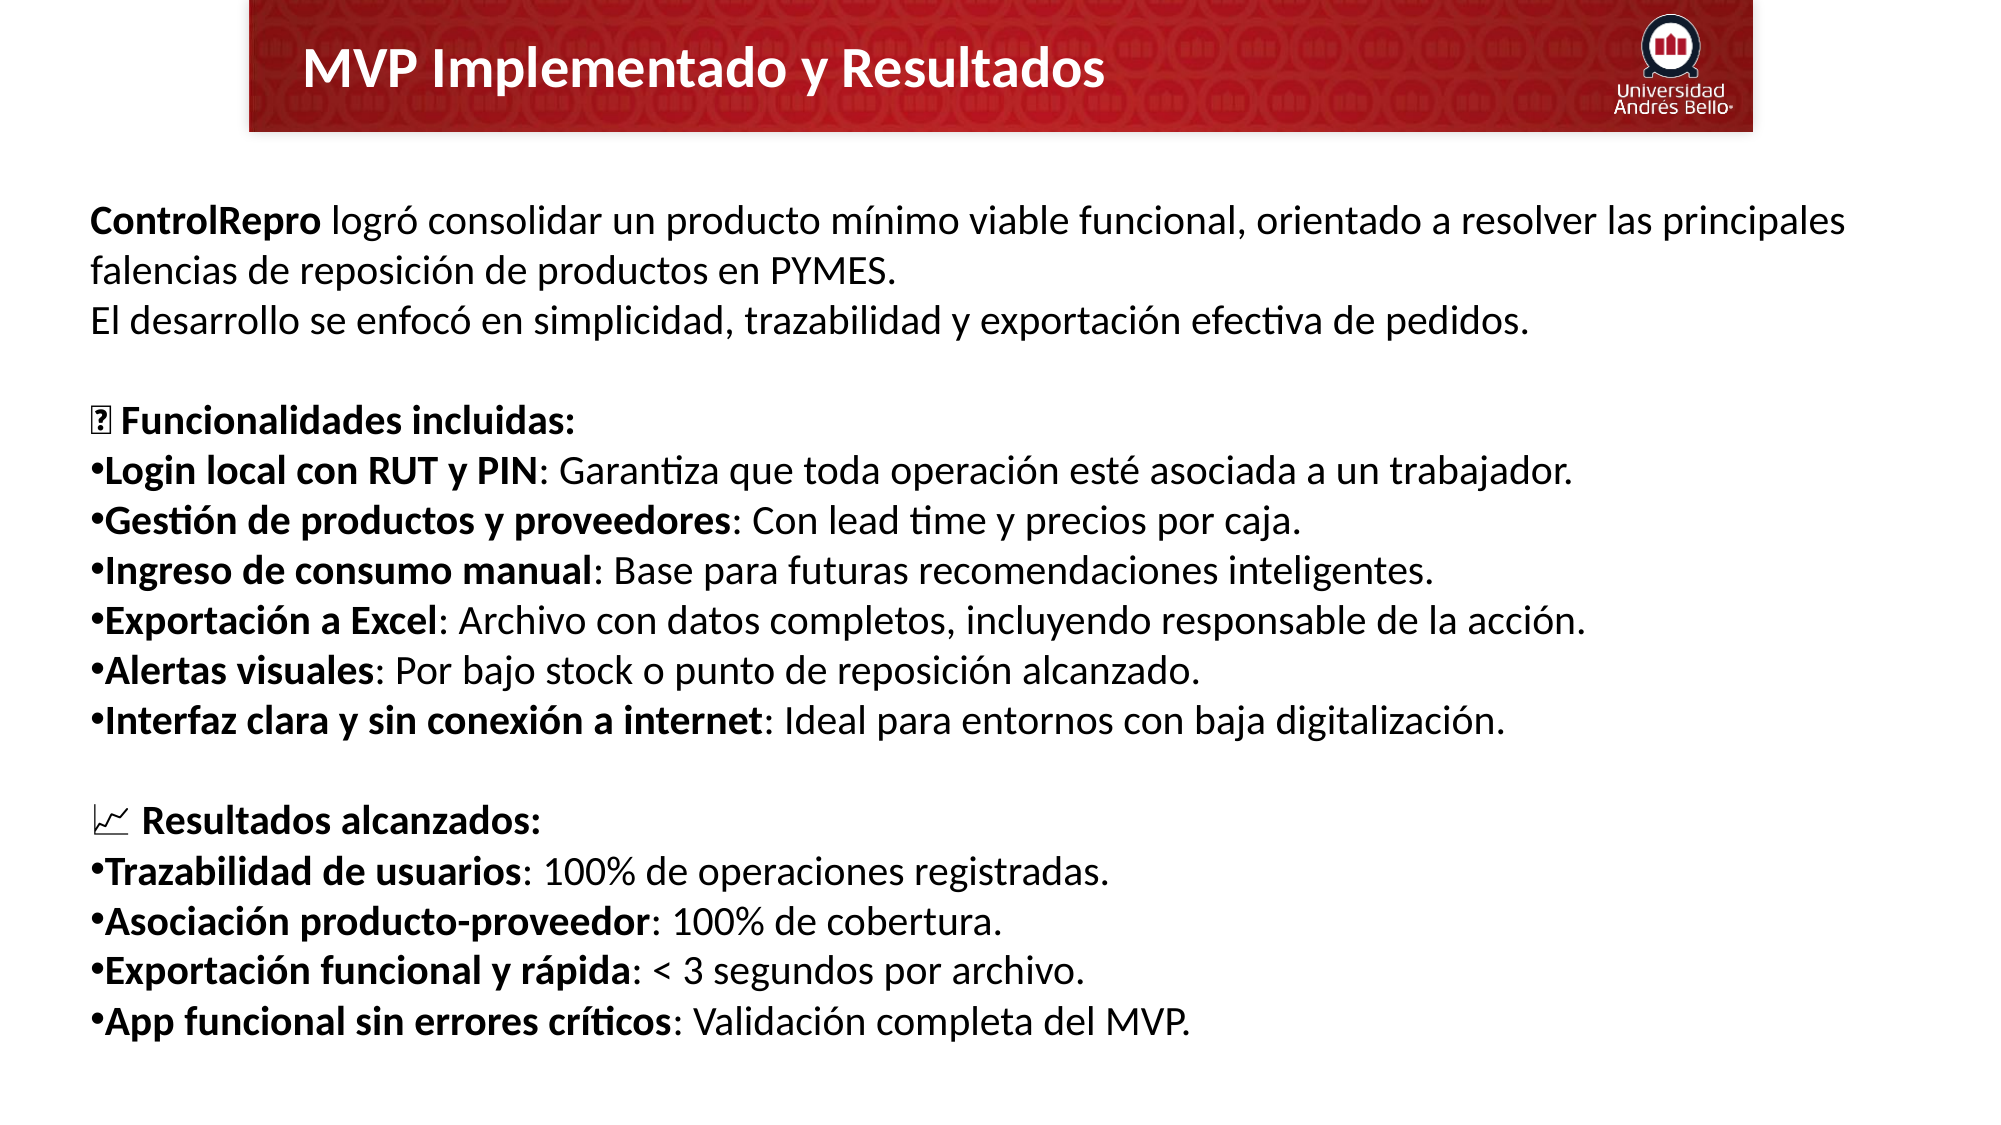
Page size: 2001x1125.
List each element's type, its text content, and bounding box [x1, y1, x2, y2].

picture [247, 0, 1753, 132]
text_box ControlRepro logró consolidar un producto mínimo viable funcional, orientado a resolver las principales falencias de reposición de productos en PYMES. El desarrollo se enfocó en simplicidad, trazabilidad y exportación efectiva de pedidos. ✅ Funcionalidades incluidas: Login local con RUT y PIN: Garantiza que toda operación esté asociada a un trabajador. Gestión de productos y proveedores: Con lead time y precios por caja. Ingreso de consumo manual: Base para futuras recomendaciones inteligentes. Exportación a Excel: Archivo con datos completos, incluyendo responsable de la acción. Alertas visuales: Por bajo stock o punto de reposición alcanzado. Interfaz clara y sin conexión a internet: Ideal para entornos con baja digitalización. 📈 Resultados alcanzados: Trazabilidad de usuarios: 100% de operaciones registradas. Asociación producto-proveedor: 100% de cobertura. Exportación funcional y rápida: < 3 segundos por archivo. App funcional sin errores críticos: Validación completa del MVP. [75, 85, 1886, 1096]
